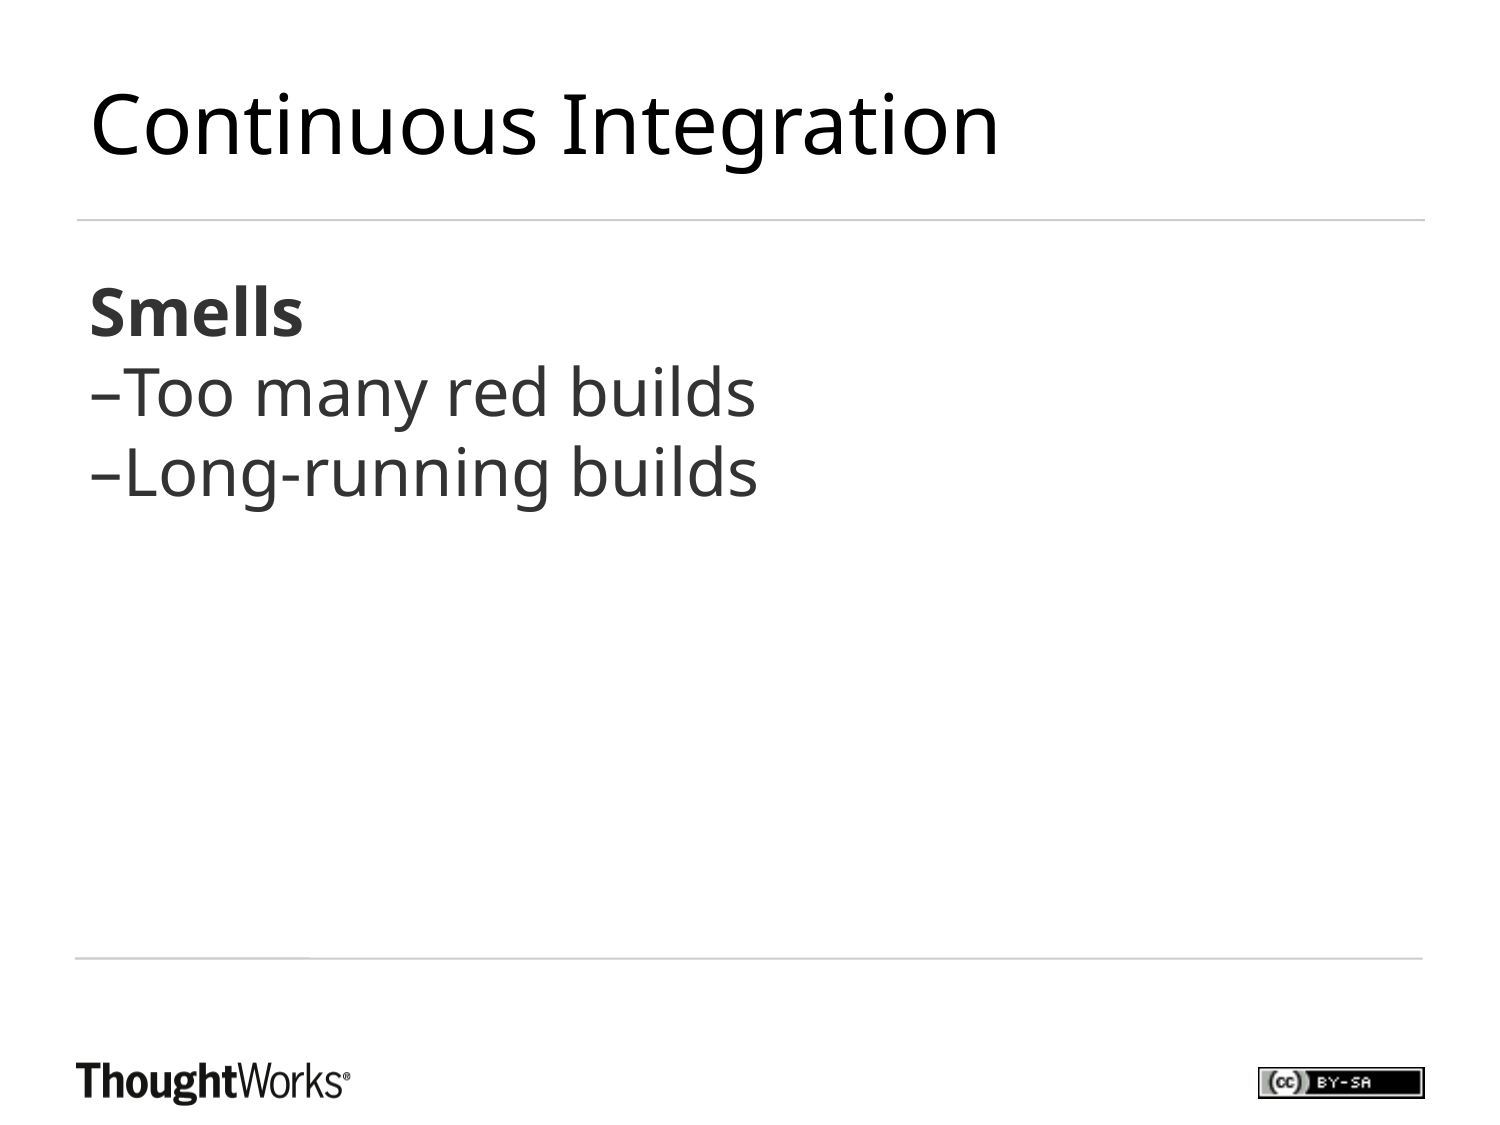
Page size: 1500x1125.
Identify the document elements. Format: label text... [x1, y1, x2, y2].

picture [1258, 1067, 1425, 1099]
text_box Smells Too many red builds Long-running builds [75, 262, 1425, 948]
text_box Continuous Integration [75, 45, 1425, 197]
picture [75, 1062, 351, 1106]
